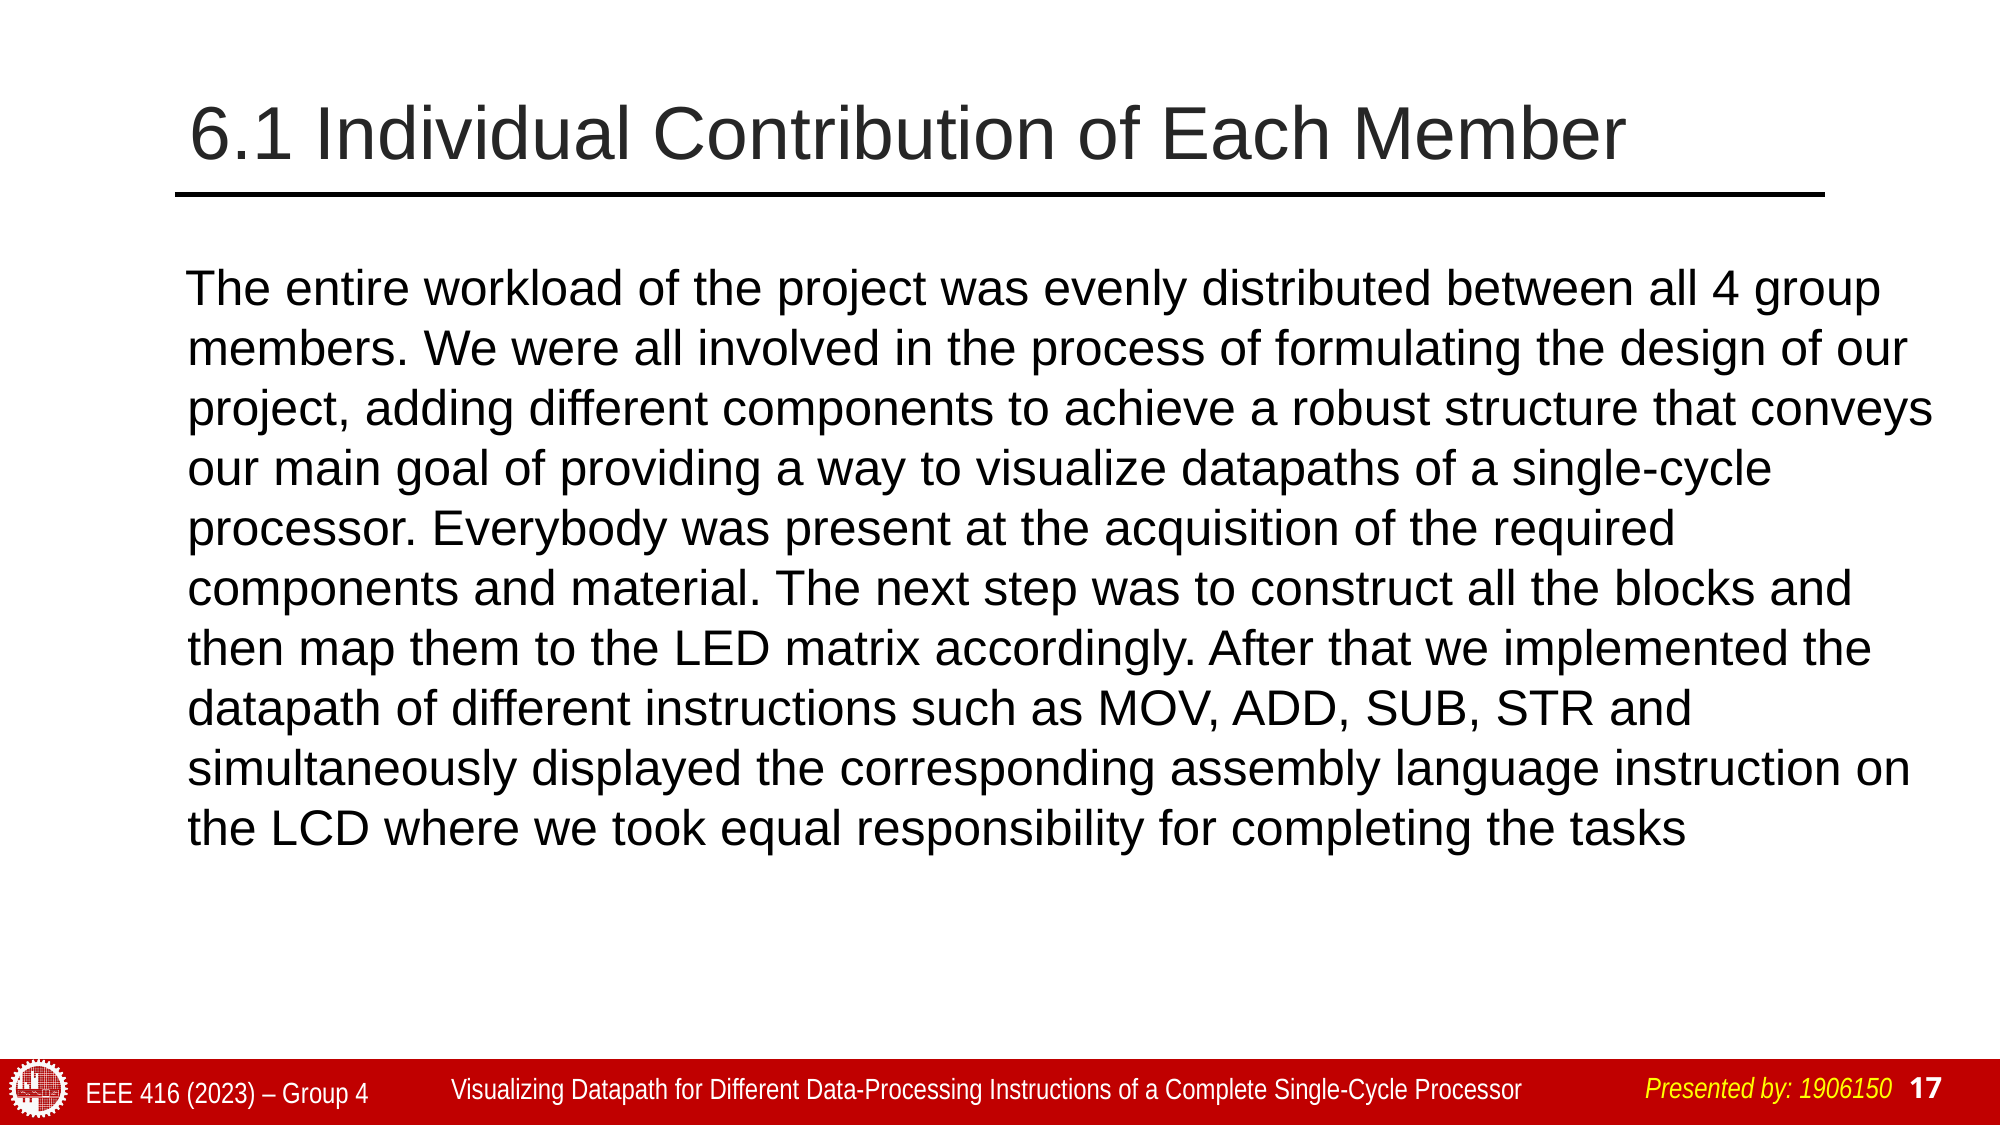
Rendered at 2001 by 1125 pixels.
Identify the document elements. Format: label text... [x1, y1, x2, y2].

slide_number 17 [1871, 1066, 1958, 1118]
picture [8, 1059, 71, 1118]
title 6.1 Individual Contribution of Each Member [174, 75, 1825, 192]
text_box Presented by: 1906150 [1630, 1061, 1908, 1112]
footer Visualizing Datapath for Different Data-Processing Instructions of a Complete Single-Cycle Processor [436, 1063, 1564, 1125]
list The entire workload of the project was evenly distributed between all 4 group members. We were all involved in the process of formulating the design of our project, adding different components to achieve a robust structure that conveys our main goal of providing a way to visualize datapaths of a single-cycle processor. Everybody was present at the acquisition of the required components and material. The next step was to construct all the blocks and then map them to the LED matrix accordingly. After that we implemented the datapath of different instructions such as MOV, ADD, SUB, STR and simultaneously displayed the corresponding assembly language instruction on the LCD where we took equal responsibility for completing the tasks [142, 247, 1958, 993]
slide_number EEE 416 (2023) – Group 4 [70, 1066, 395, 1125]
